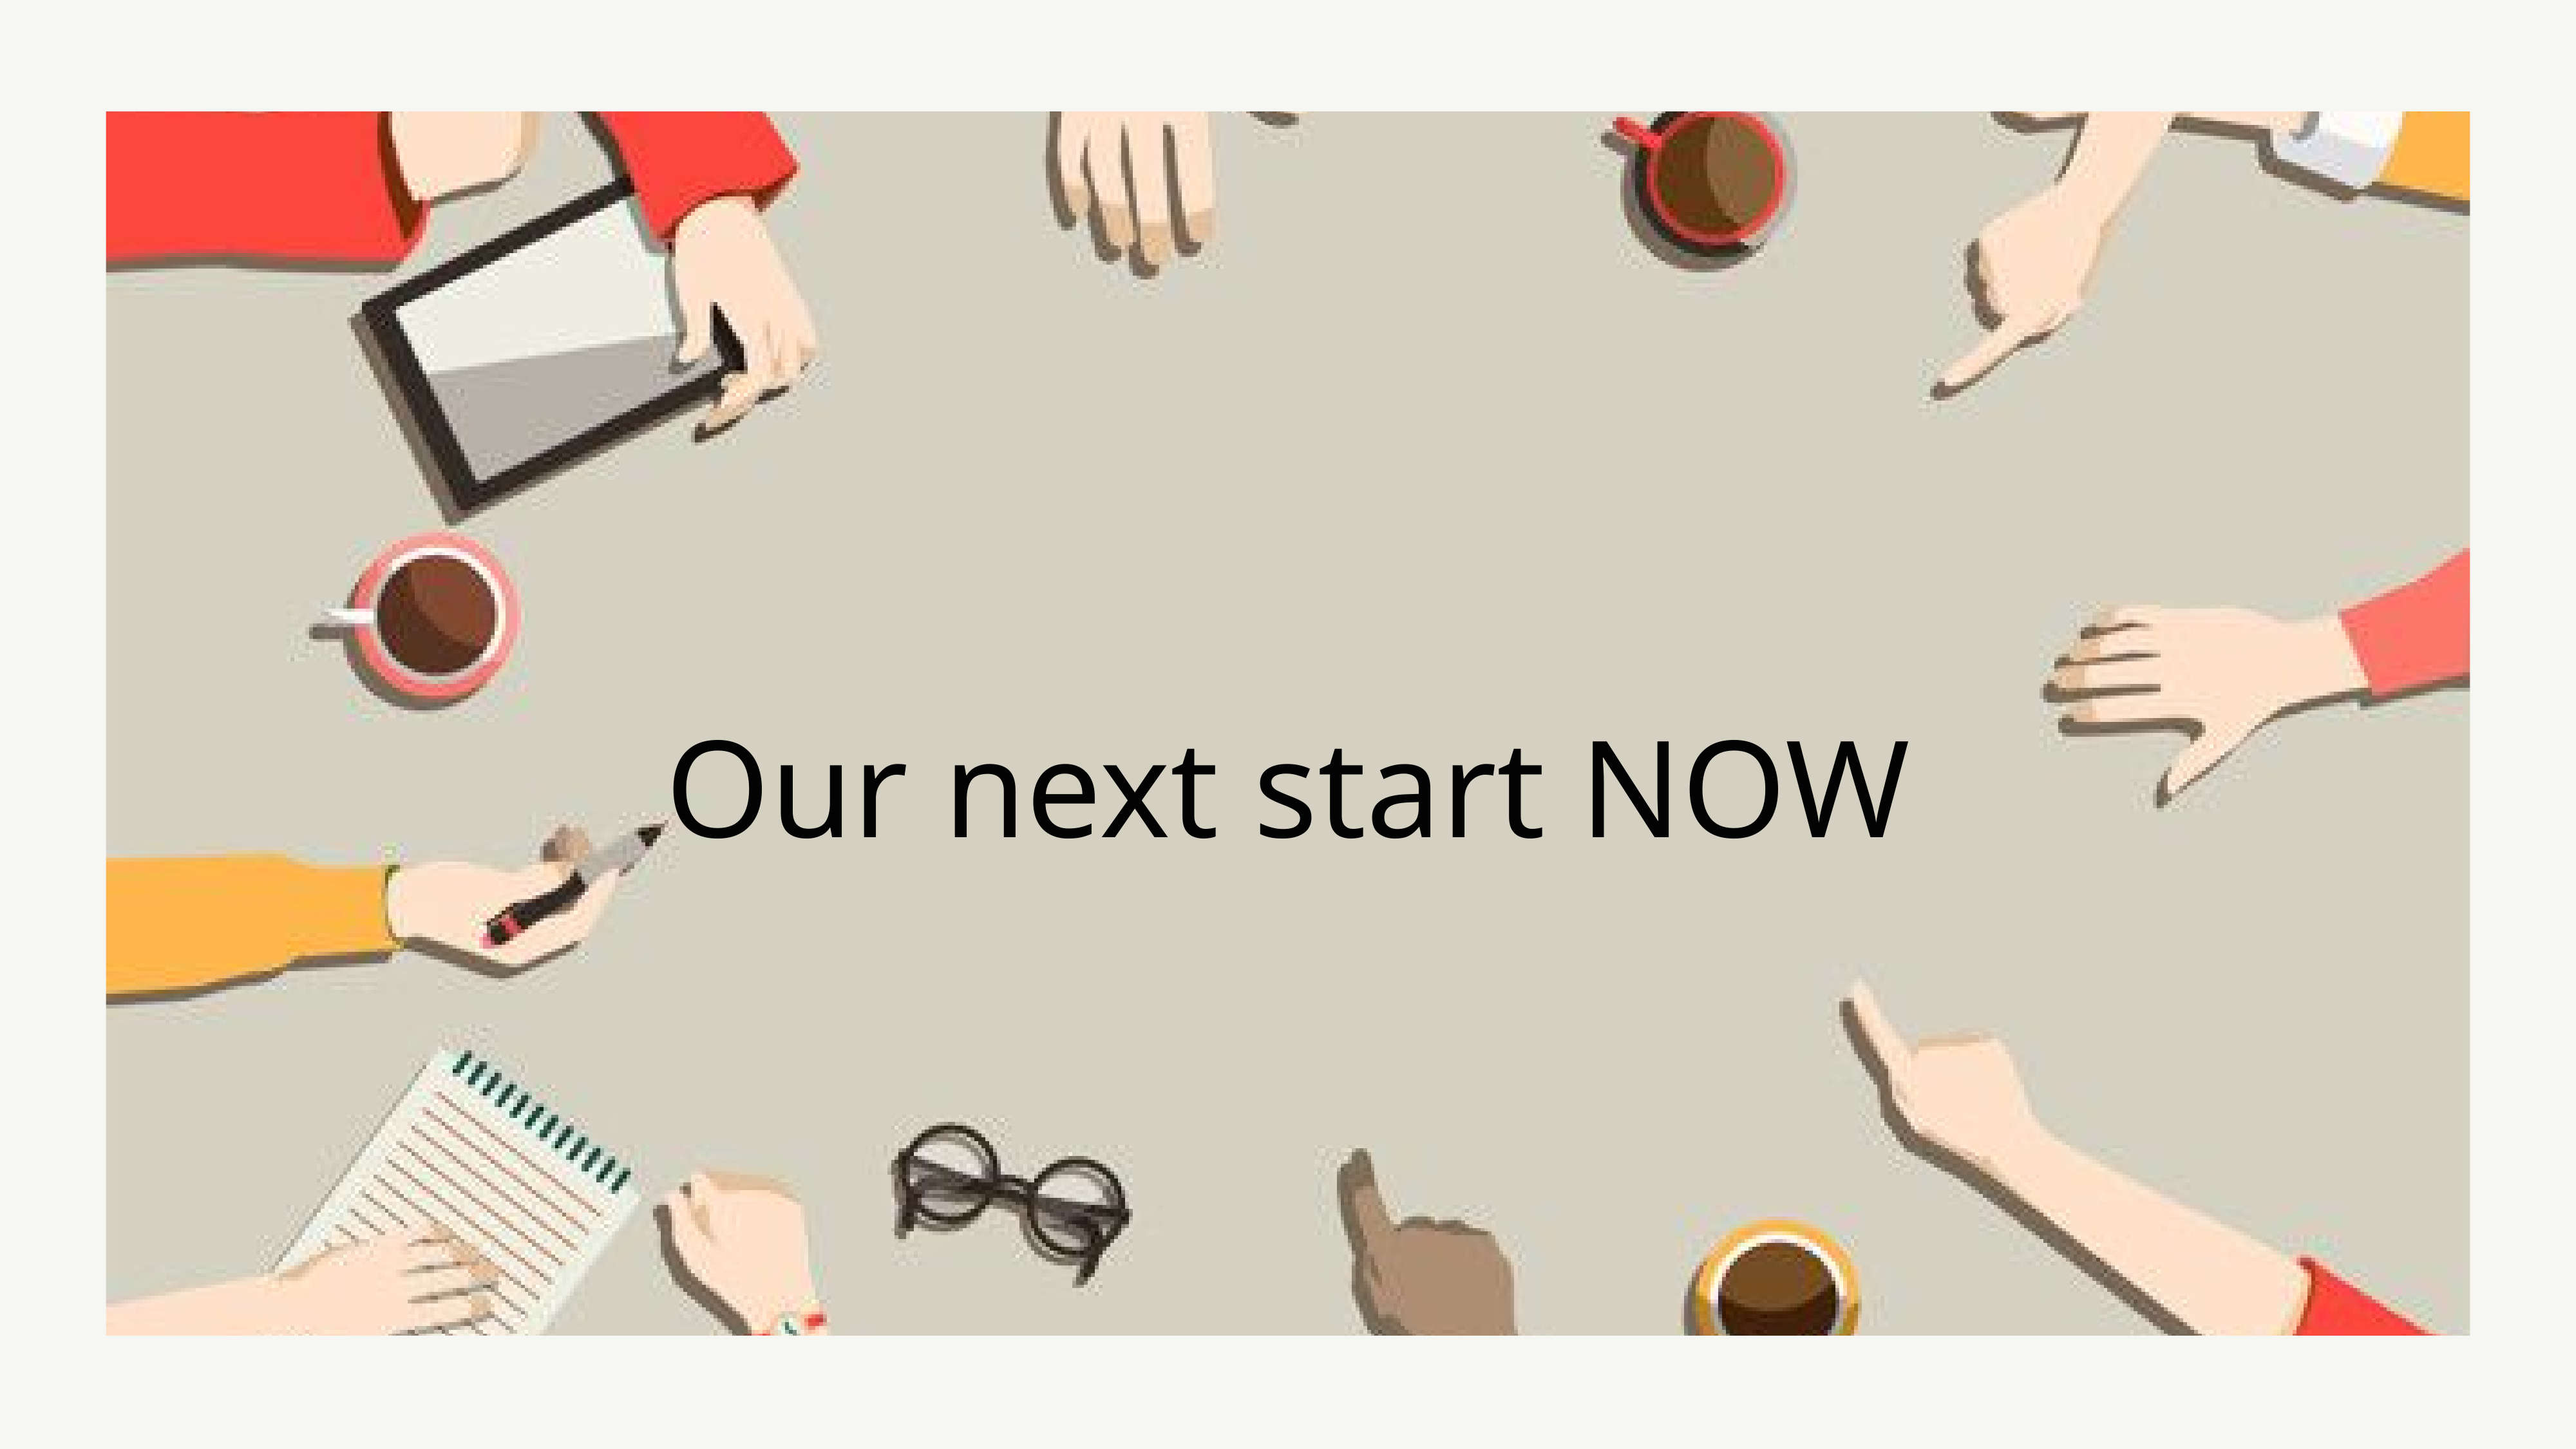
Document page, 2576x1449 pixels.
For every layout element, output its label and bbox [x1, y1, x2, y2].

picture [106, 111, 2470, 1336]
